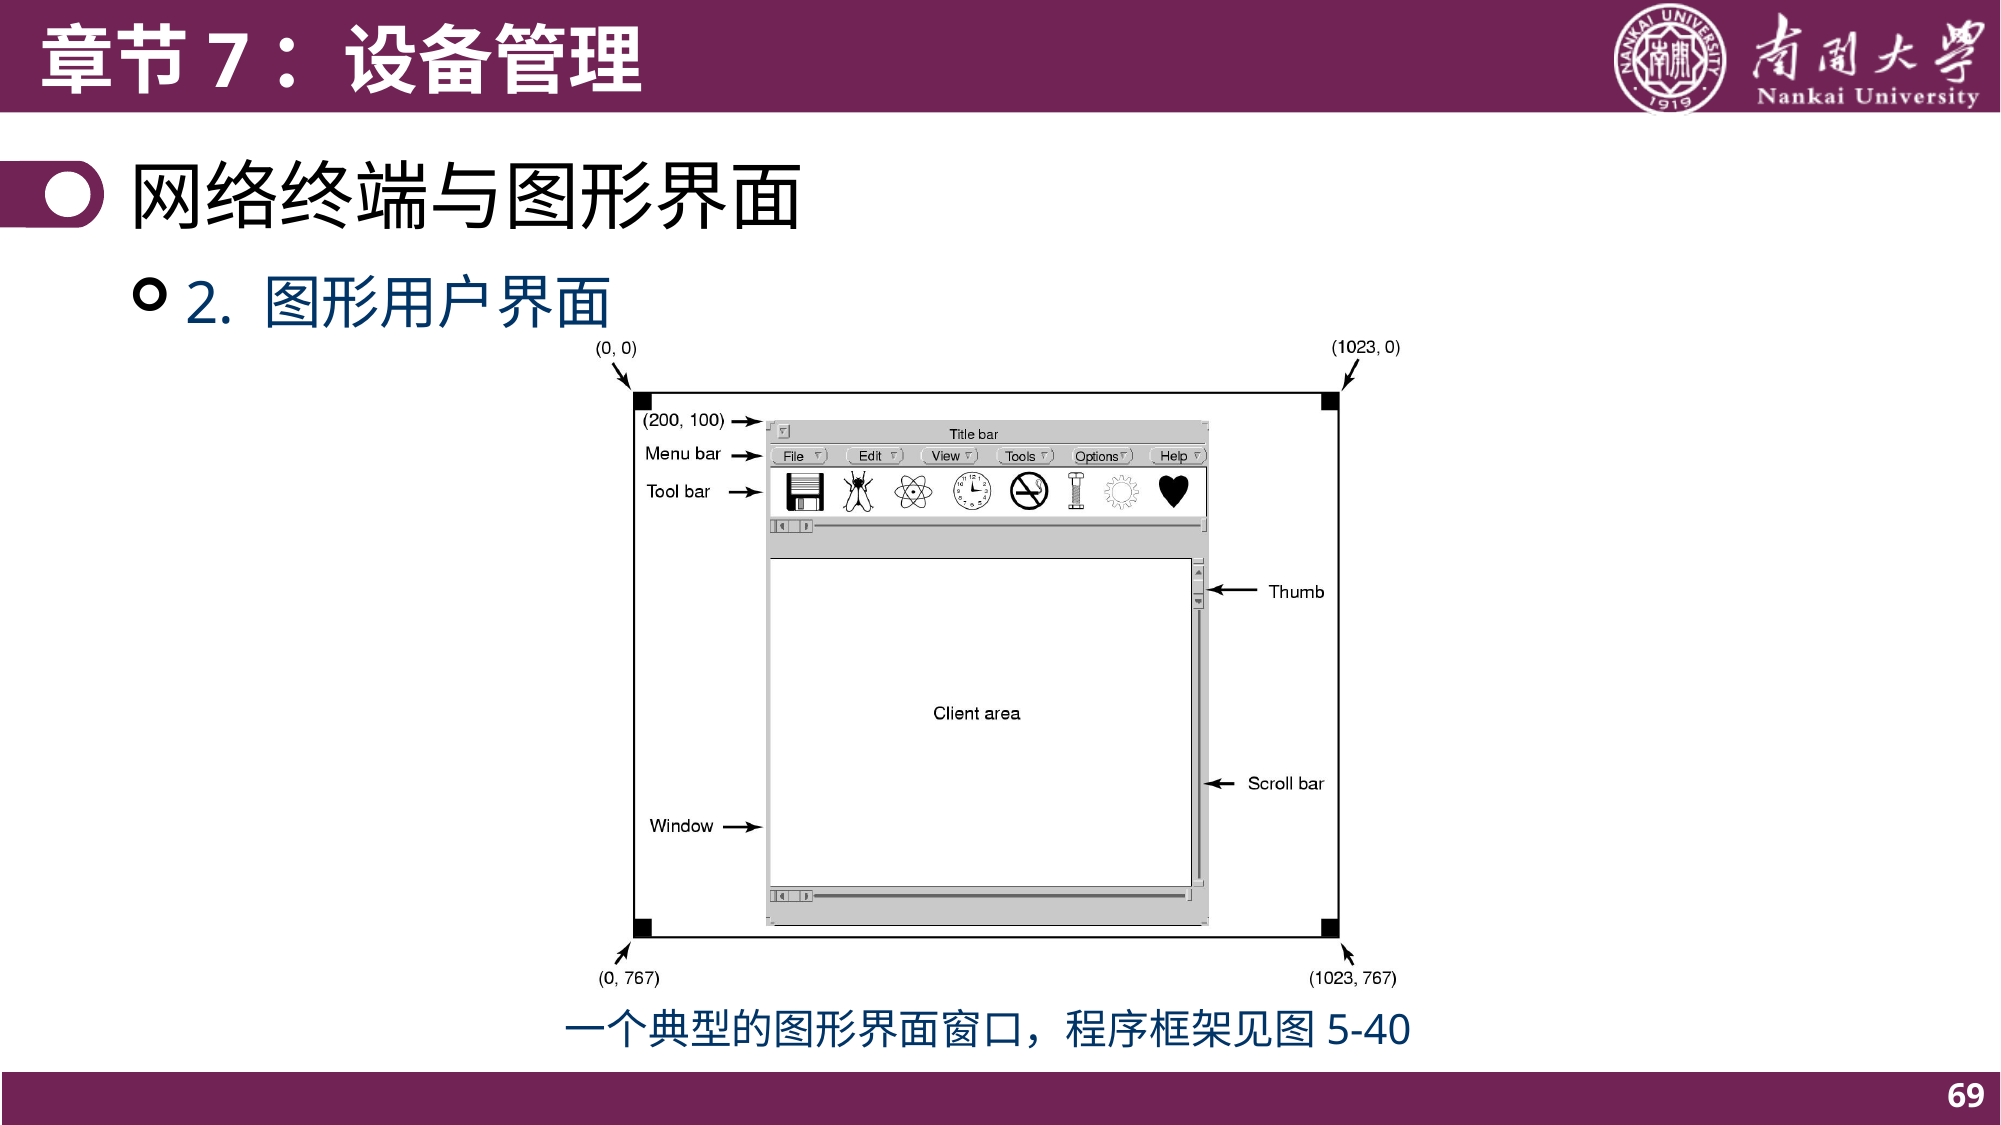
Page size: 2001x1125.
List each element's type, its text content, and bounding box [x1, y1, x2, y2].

picture [1614, 2, 2001, 120]
slide_number 69 [1550, 1070, 2000, 1124]
list 2. 图形用户界面 [114, 257, 1886, 972]
title 网络终端与图形界面 [114, 143, 1886, 255]
text_box 一个典型的图形界面窗口，程序框架见图5-40 [338, 995, 1638, 1061]
picture [592, 331, 1408, 994]
